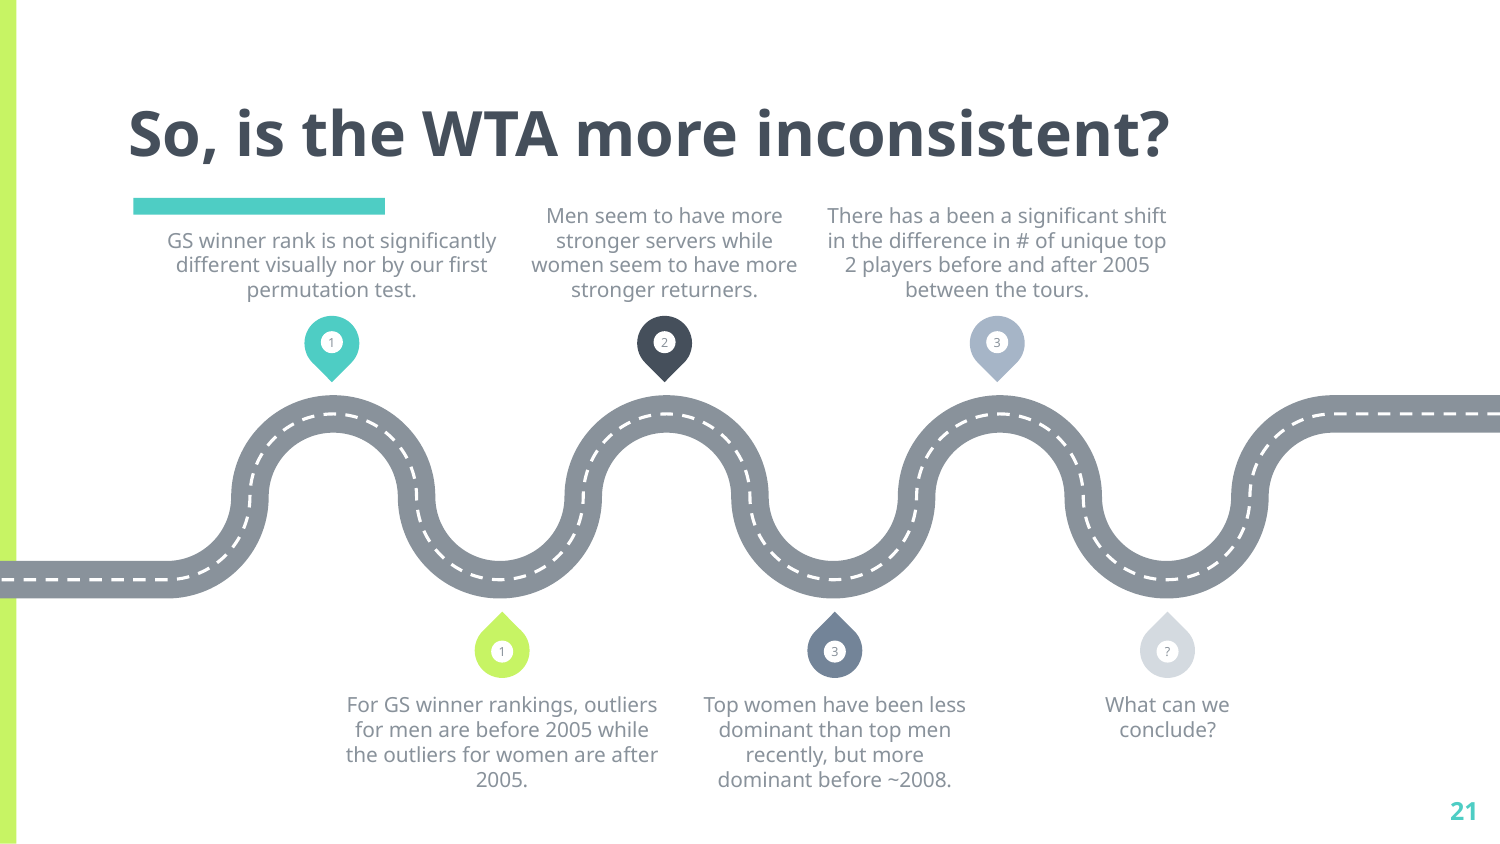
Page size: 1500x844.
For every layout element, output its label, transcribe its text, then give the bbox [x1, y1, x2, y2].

text_box What can we conclude? [1057, 691, 1278, 779]
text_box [463, 611, 542, 690]
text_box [795, 611, 874, 690]
slide_number ‹#› [1403, 780, 1494, 832]
text_box [0, 413, 1500, 580]
text_box Men seem to have more stronger servers while women seem to have more stronger returners. [520, 214, 809, 303]
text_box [292, 304, 371, 383]
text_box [958, 304, 1037, 383]
text_box For GS winner rankings, outliers for men are before 2005 while the outliers for women are after 2005. [338, 691, 666, 779]
text_box GS winner rank is not significantly different visually nor by our first permutation test. [155, 224, 508, 303]
text_box Top women have been less dominant than top men recently, but more dominant before ~2008. [700, 691, 970, 779]
title So, is the WTA more inconsistent? [113, 103, 1387, 184]
text_box There has a been a significant shift in the difference in # of unique top 2 players before and after 2005 between the tours. [821, 214, 1174, 303]
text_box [1128, 611, 1207, 690]
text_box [625, 304, 704, 383]
